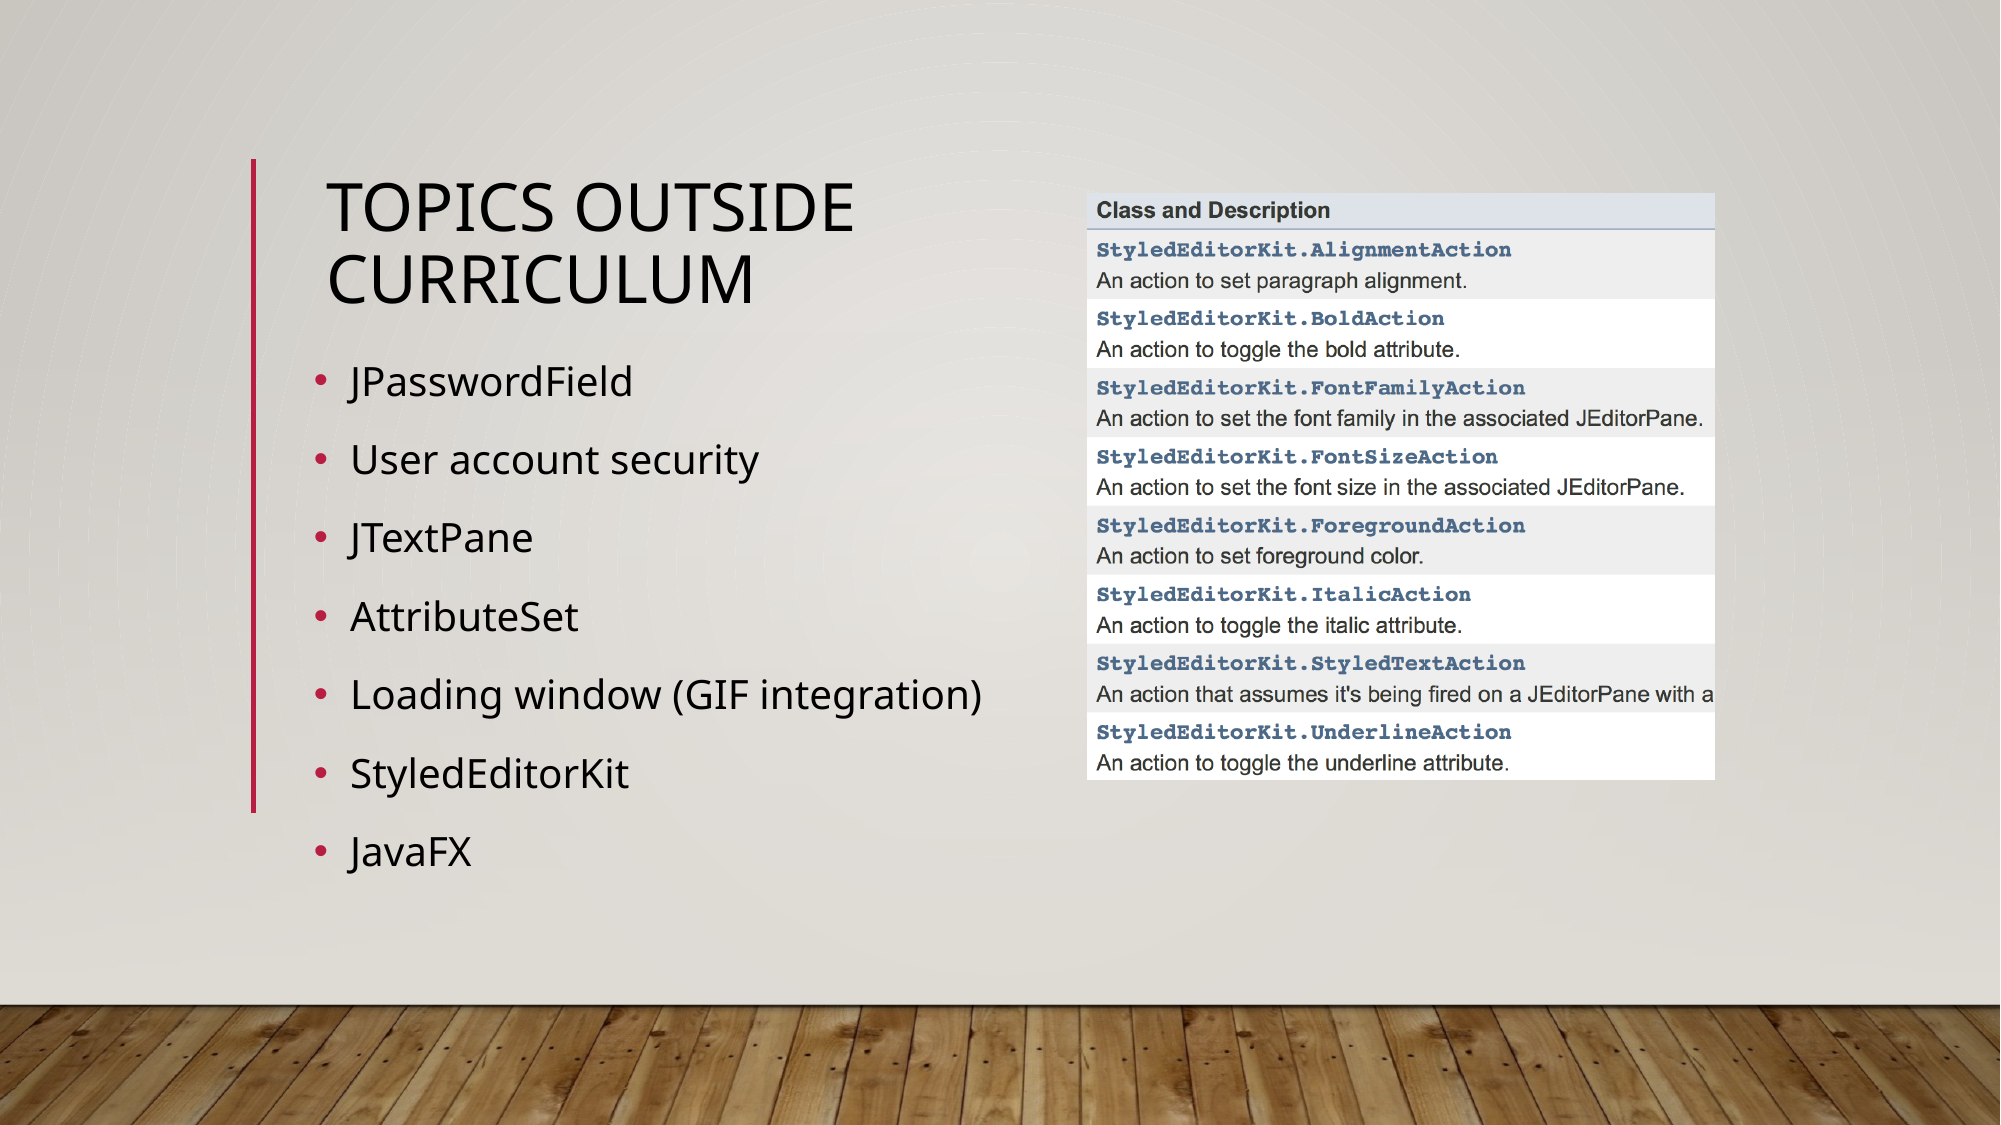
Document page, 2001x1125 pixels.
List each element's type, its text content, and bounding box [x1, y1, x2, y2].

title Topics outside curriculum [317, 165, 895, 338]
list JPasswordField User account security JTextPane AttributeSet Loading window (GIF integration) StyledEditorKit JavaFX [305, 338, 992, 906]
picture [1087, 192, 1715, 780]
picture [0, 1004, 2000, 1125]
